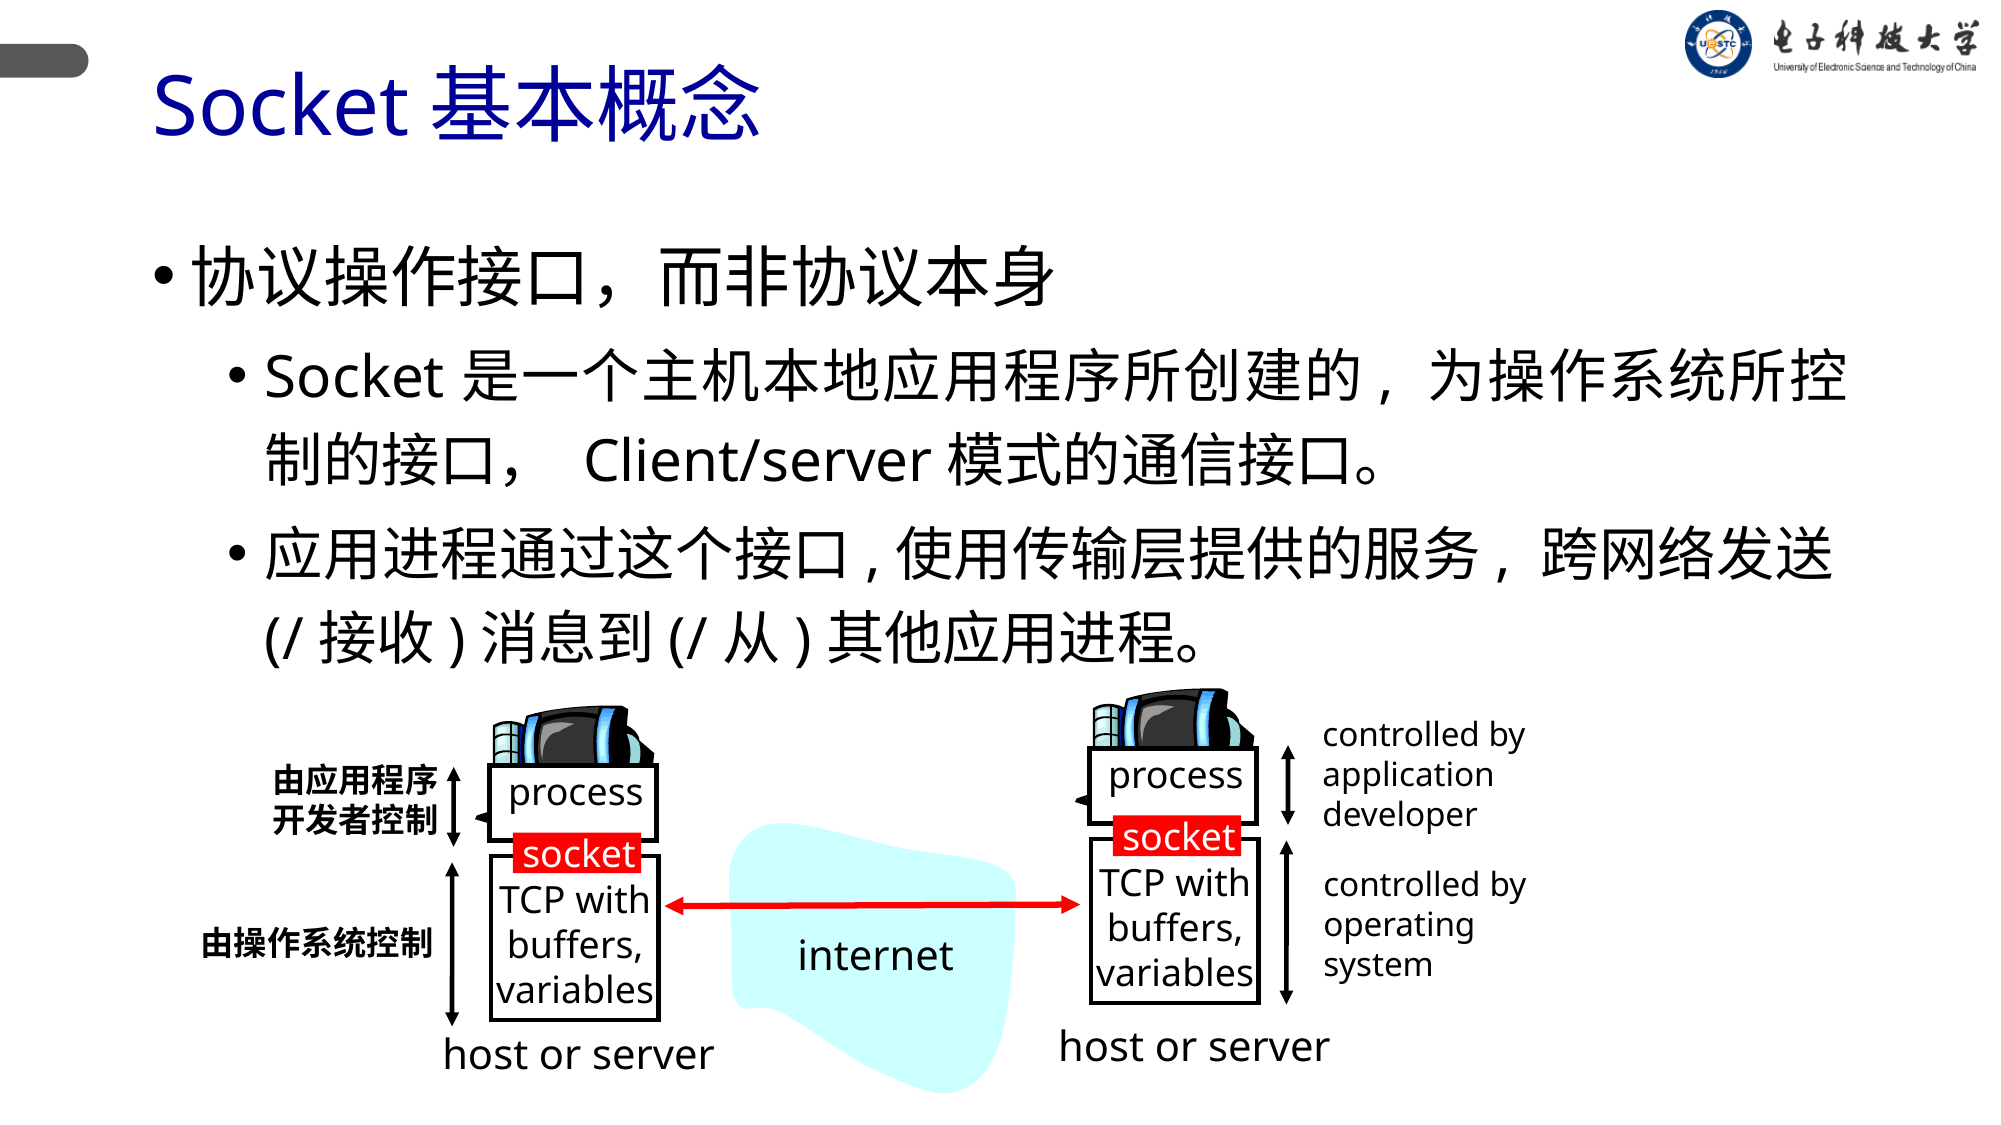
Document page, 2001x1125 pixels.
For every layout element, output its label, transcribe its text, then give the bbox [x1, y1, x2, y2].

title Socket基本概念 [137, 43, 1686, 174]
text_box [184, 687, 1547, 1097]
picture [1685, 10, 1979, 78]
list 协议操作接口，而非协议本身 Socket是一个主机本地应用程序所创建的, 为操作系统所控制的接口， Client/server模式的通信接口。 应用进程通过这个接口,使用传输层提供的服务, 跨网络发送(/接收)消息到(/从)其他应用进程。 [137, 211, 1863, 1097]
